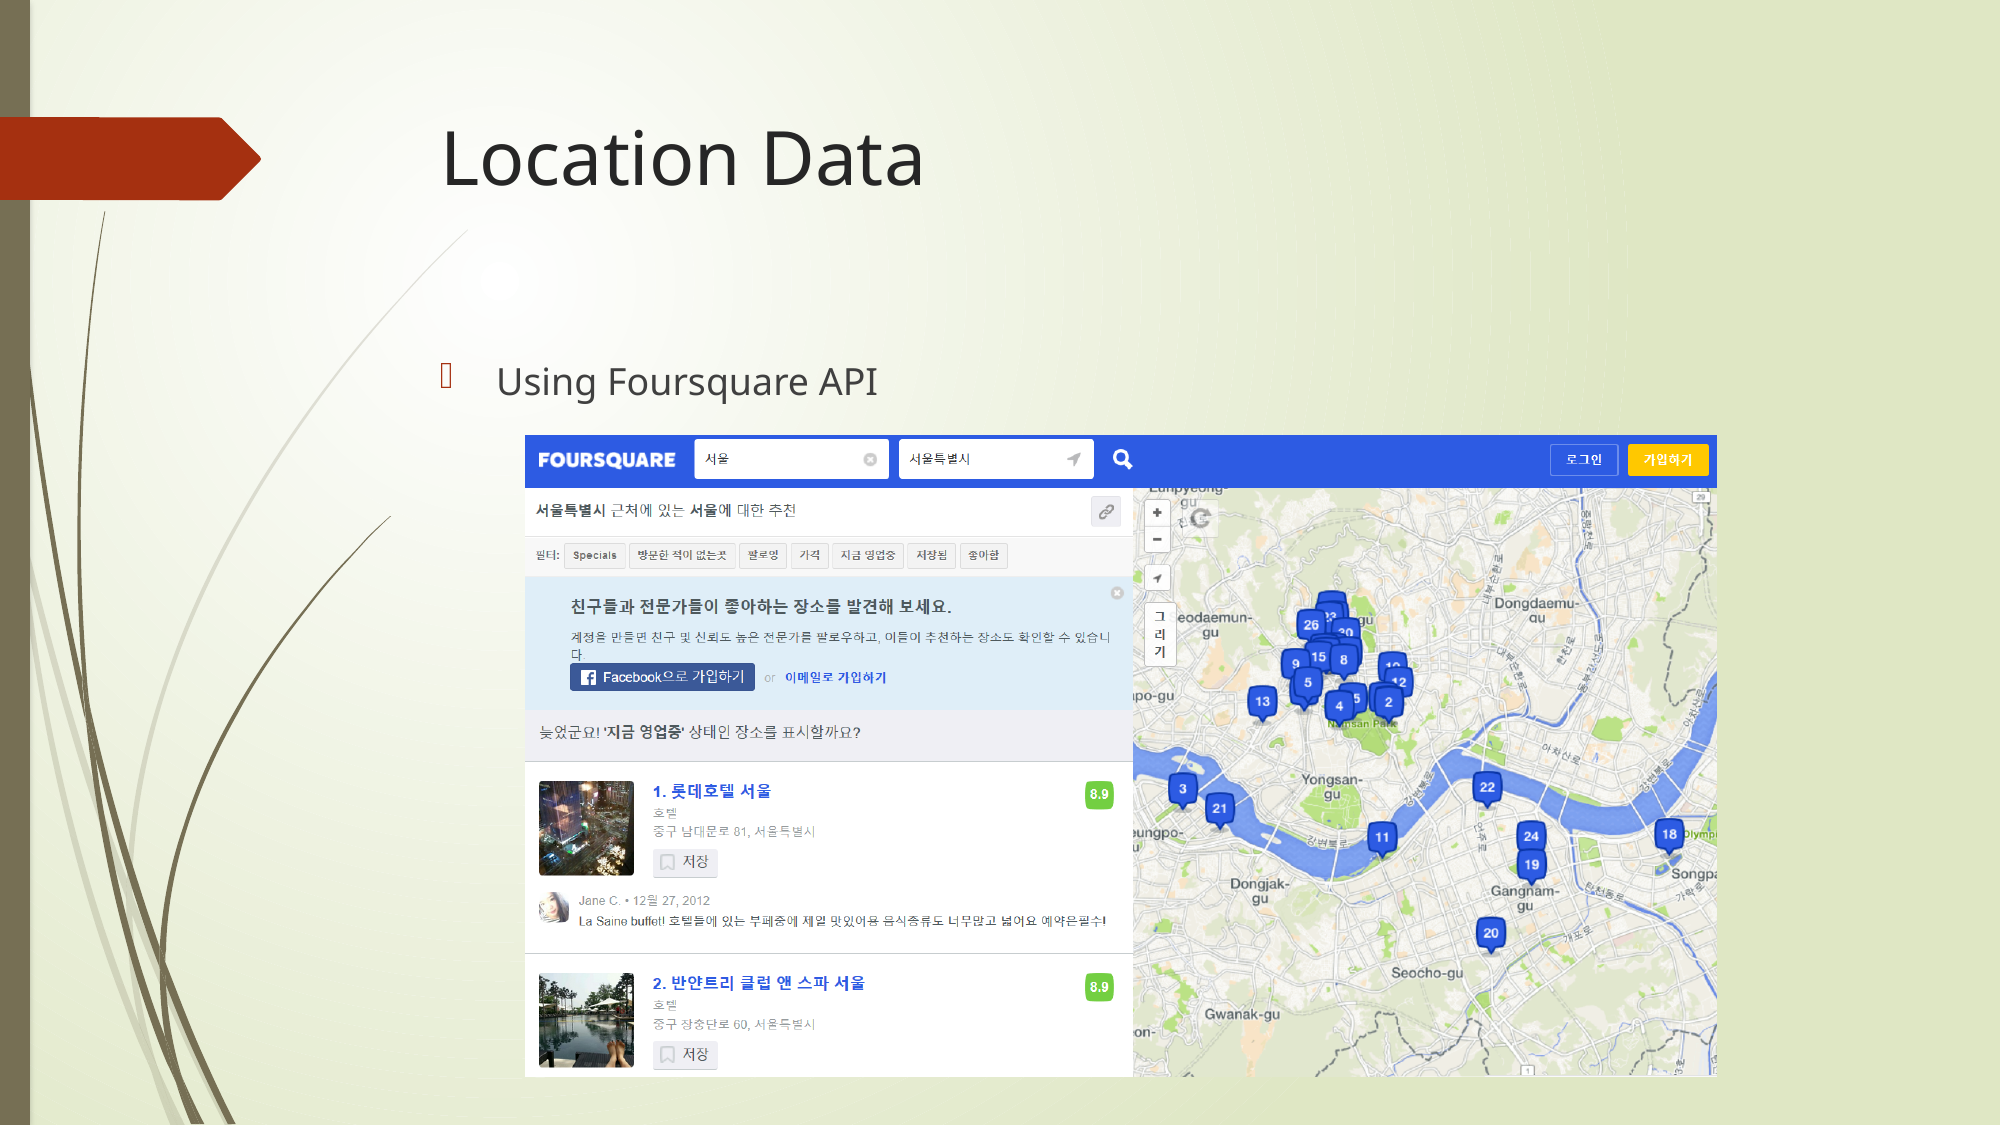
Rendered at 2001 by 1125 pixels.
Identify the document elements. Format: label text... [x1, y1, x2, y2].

title Location Data [425, 102, 1888, 313]
list Using Foursquare API [424, 350, 1888, 970]
picture [525, 435, 1717, 1077]
